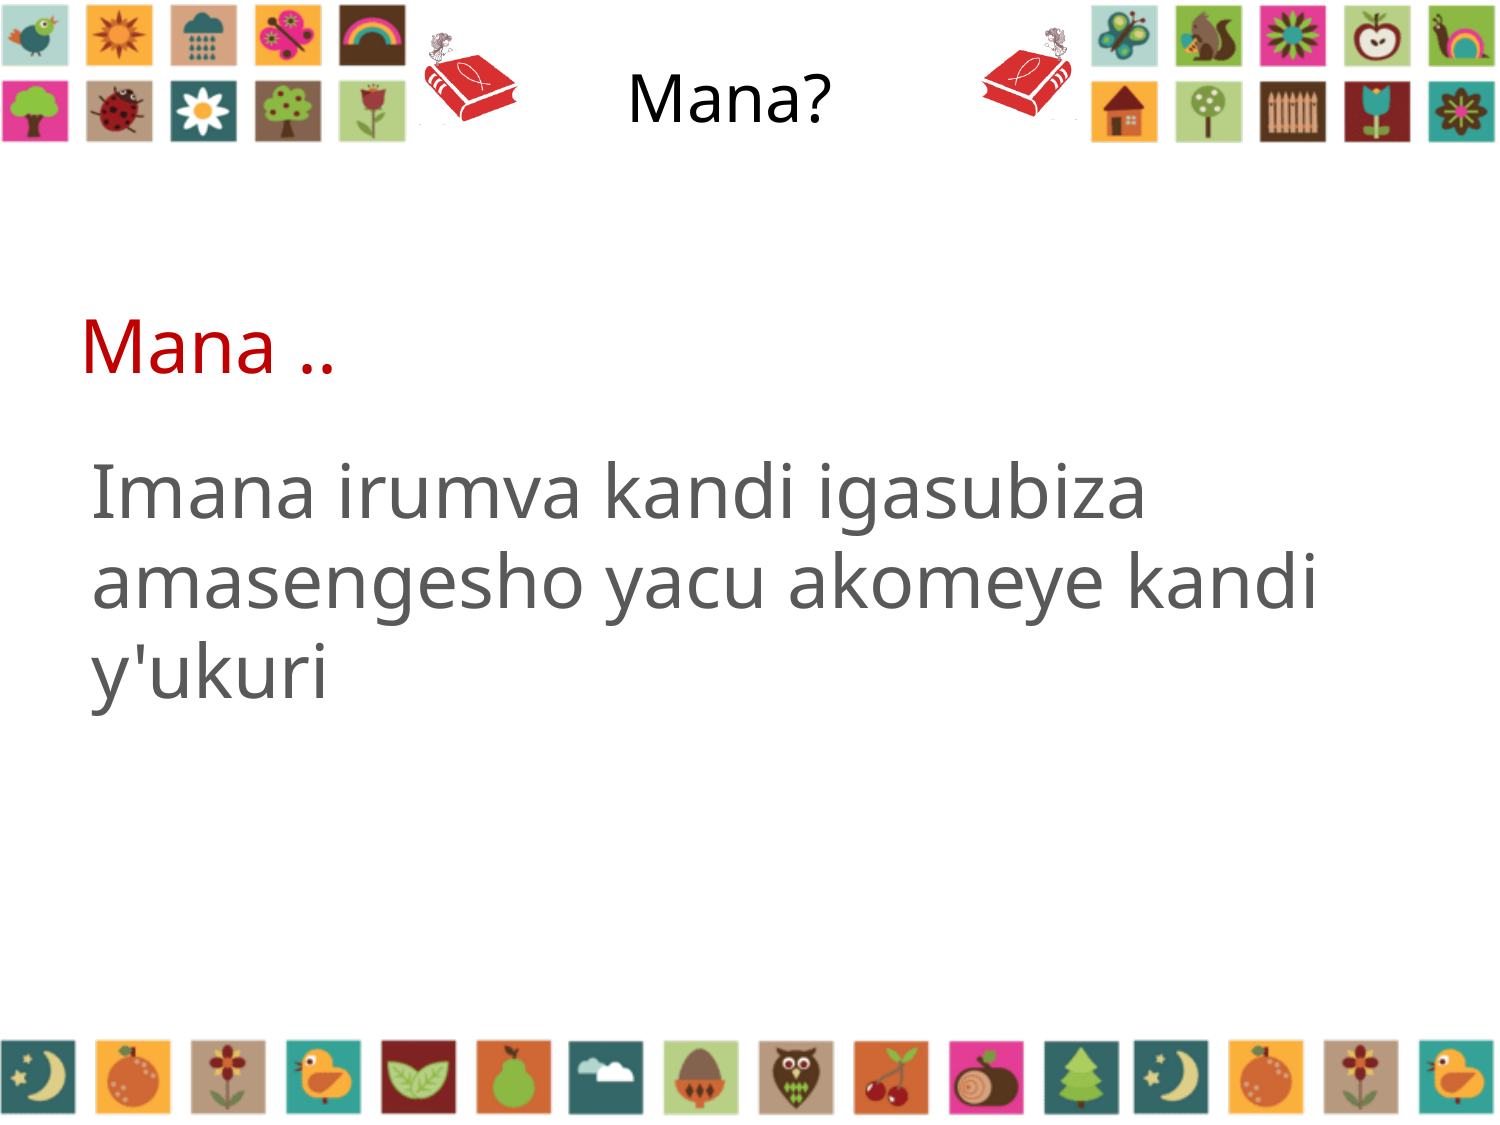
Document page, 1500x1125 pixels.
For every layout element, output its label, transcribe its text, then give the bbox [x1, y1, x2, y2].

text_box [0, 1028, 1500, 1118]
picture [0, 3, 550, 150]
text_box Imana irumva kandi igasubiza amasengesho yacu akomeye kandi y'ukuri [76, 436, 1424, 722]
text_box Mana? [425, 48, 1071, 144]
picture [950, 3, 1500, 150]
text_box Mana .. [64, 290, 1412, 396]
